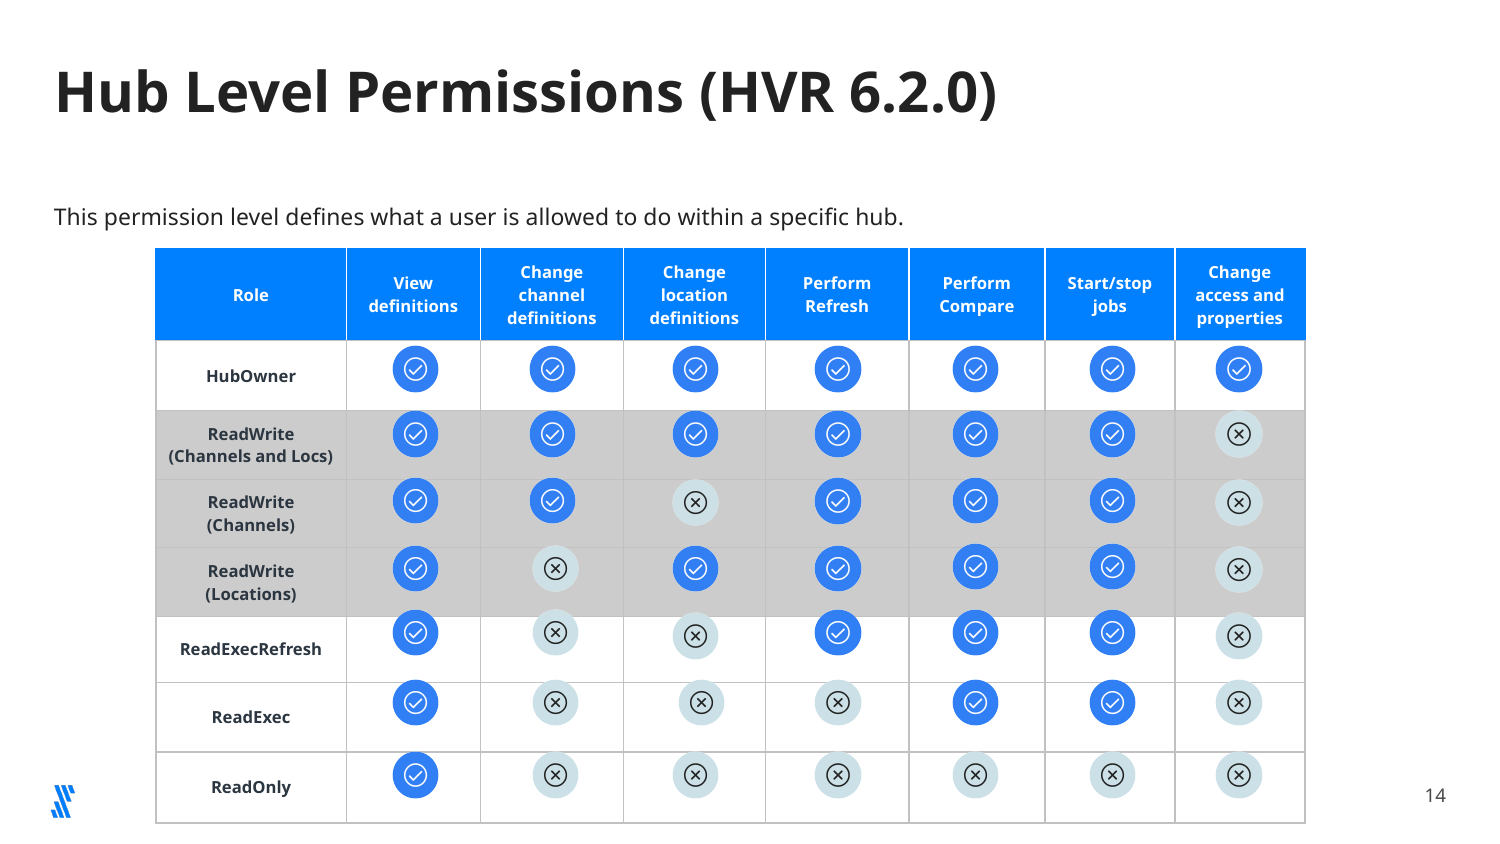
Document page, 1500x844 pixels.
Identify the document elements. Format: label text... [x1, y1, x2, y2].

picture [671, 544, 719, 592]
table_cell [347, 683, 480, 751]
table_cell [1046, 617, 1174, 682]
table_cell [1046, 411, 1174, 479]
picture [391, 345, 439, 393]
table_cell [910, 548, 1044, 616]
picture [1215, 410, 1263, 458]
table_cell HubOwner [157, 341, 346, 410]
table_cell [1046, 480, 1174, 547]
picture [531, 751, 579, 799]
picture [951, 543, 999, 590]
table_cell [481, 480, 623, 547]
slide_number ‹#› [1408, 773, 1446, 820]
picture [1089, 678, 1137, 726]
title Hub Level Permissions (HVR 6.2.0) [54, 56, 1201, 148]
table_cell [1046, 548, 1174, 616]
table_cell [910, 683, 1044, 751]
picture [391, 410, 439, 458]
table_cell [347, 753, 480, 822]
picture [1089, 410, 1137, 458]
picture [671, 479, 719, 526]
picture [529, 477, 577, 525]
table_cell [910, 753, 1044, 822]
picture [814, 751, 862, 799]
table_cell [624, 683, 765, 751]
table_cell [1046, 341, 1174, 410]
table_header Change channel definitions [481, 249, 623, 340]
table_cell [766, 411, 908, 479]
table_header Role [157, 249, 346, 340]
table_cell ReadWrite (Channels) [157, 480, 346, 547]
picture [951, 345, 999, 393]
picture [531, 544, 579, 592]
table_cell [624, 341, 765, 410]
table_cell [347, 411, 480, 479]
table_cell [481, 683, 623, 751]
table_cell [1176, 617, 1304, 682]
picture [671, 410, 719, 458]
picture [531, 608, 579, 656]
picture [951, 477, 999, 525]
table_cell [766, 480, 908, 547]
table_cell [481, 411, 623, 479]
picture [1215, 479, 1263, 526]
table_cell [766, 341, 908, 410]
picture [1215, 751, 1263, 799]
table_header Change location definitions [624, 249, 765, 340]
table_cell [766, 617, 908, 682]
picture [951, 678, 999, 726]
picture [1215, 612, 1263, 660]
table_cell [1046, 683, 1174, 751]
table_cell [481, 753, 623, 822]
table_cell [766, 753, 908, 822]
table_cell [910, 617, 1044, 682]
picture [814, 678, 862, 726]
table_cell ReadOnly [157, 753, 346, 822]
picture [1089, 543, 1137, 590]
picture [391, 678, 439, 726]
picture [814, 345, 862, 393]
table_cell [910, 341, 1044, 410]
picture [951, 608, 999, 656]
picture [1089, 751, 1137, 799]
table_cell [1176, 548, 1304, 616]
picture [951, 410, 999, 458]
table_header Start/stop jobs [1046, 249, 1174, 340]
table_cell [766, 548, 908, 616]
table_cell [910, 480, 1044, 547]
picture [1215, 345, 1263, 393]
list This permission level defines what a user is allowed to do within a specific hub. [53, 189, 1272, 281]
picture [1089, 608, 1137, 656]
picture [671, 612, 719, 660]
table_cell [481, 548, 623, 616]
picture [1089, 345, 1137, 393]
table_cell [347, 548, 480, 616]
picture [529, 410, 577, 458]
table_cell [347, 341, 480, 410]
table_cell [481, 341, 623, 410]
picture [814, 608, 862, 656]
table_cell ReadWrite (Locations) [157, 548, 346, 616]
picture [391, 477, 439, 525]
table_cell [347, 617, 480, 682]
picture [391, 751, 439, 799]
table_cell [1176, 411, 1304, 479]
table_cell [624, 480, 765, 547]
picture [43, 778, 82, 825]
table_header Change access and properties [1176, 249, 1304, 340]
table_cell ReadWrite (Channels and Locs) [157, 411, 346, 479]
table_cell [624, 753, 765, 822]
table_cell [910, 411, 1044, 479]
table_cell [481, 617, 623, 682]
table_cell [1176, 341, 1304, 410]
picture [391, 608, 439, 656]
table_cell [1176, 753, 1304, 822]
table_cell ReadExec [157, 683, 346, 751]
picture [1215, 678, 1263, 726]
table_header Perform Refresh [766, 249, 908, 340]
picture [671, 751, 719, 799]
table_cell [766, 683, 908, 751]
table_cell [624, 617, 765, 682]
table_cell [624, 548, 765, 616]
table_cell [624, 411, 765, 479]
picture [391, 544, 439, 592]
picture [678, 678, 726, 726]
picture [671, 345, 719, 393]
picture [1089, 477, 1137, 525]
picture [951, 751, 999, 799]
table_cell [1176, 480, 1304, 547]
picture [814, 410, 862, 458]
table_cell [1176, 683, 1304, 751]
table_header Perform Compare [910, 249, 1044, 340]
table_header View definitions [347, 249, 480, 340]
table_cell [347, 480, 480, 547]
picture [1215, 545, 1263, 593]
picture [529, 345, 577, 393]
picture [814, 544, 862, 592]
picture [531, 678, 579, 726]
table_cell [1046, 753, 1174, 822]
table_cell ReadExecRefresh [157, 617, 346, 682]
picture [814, 477, 862, 525]
